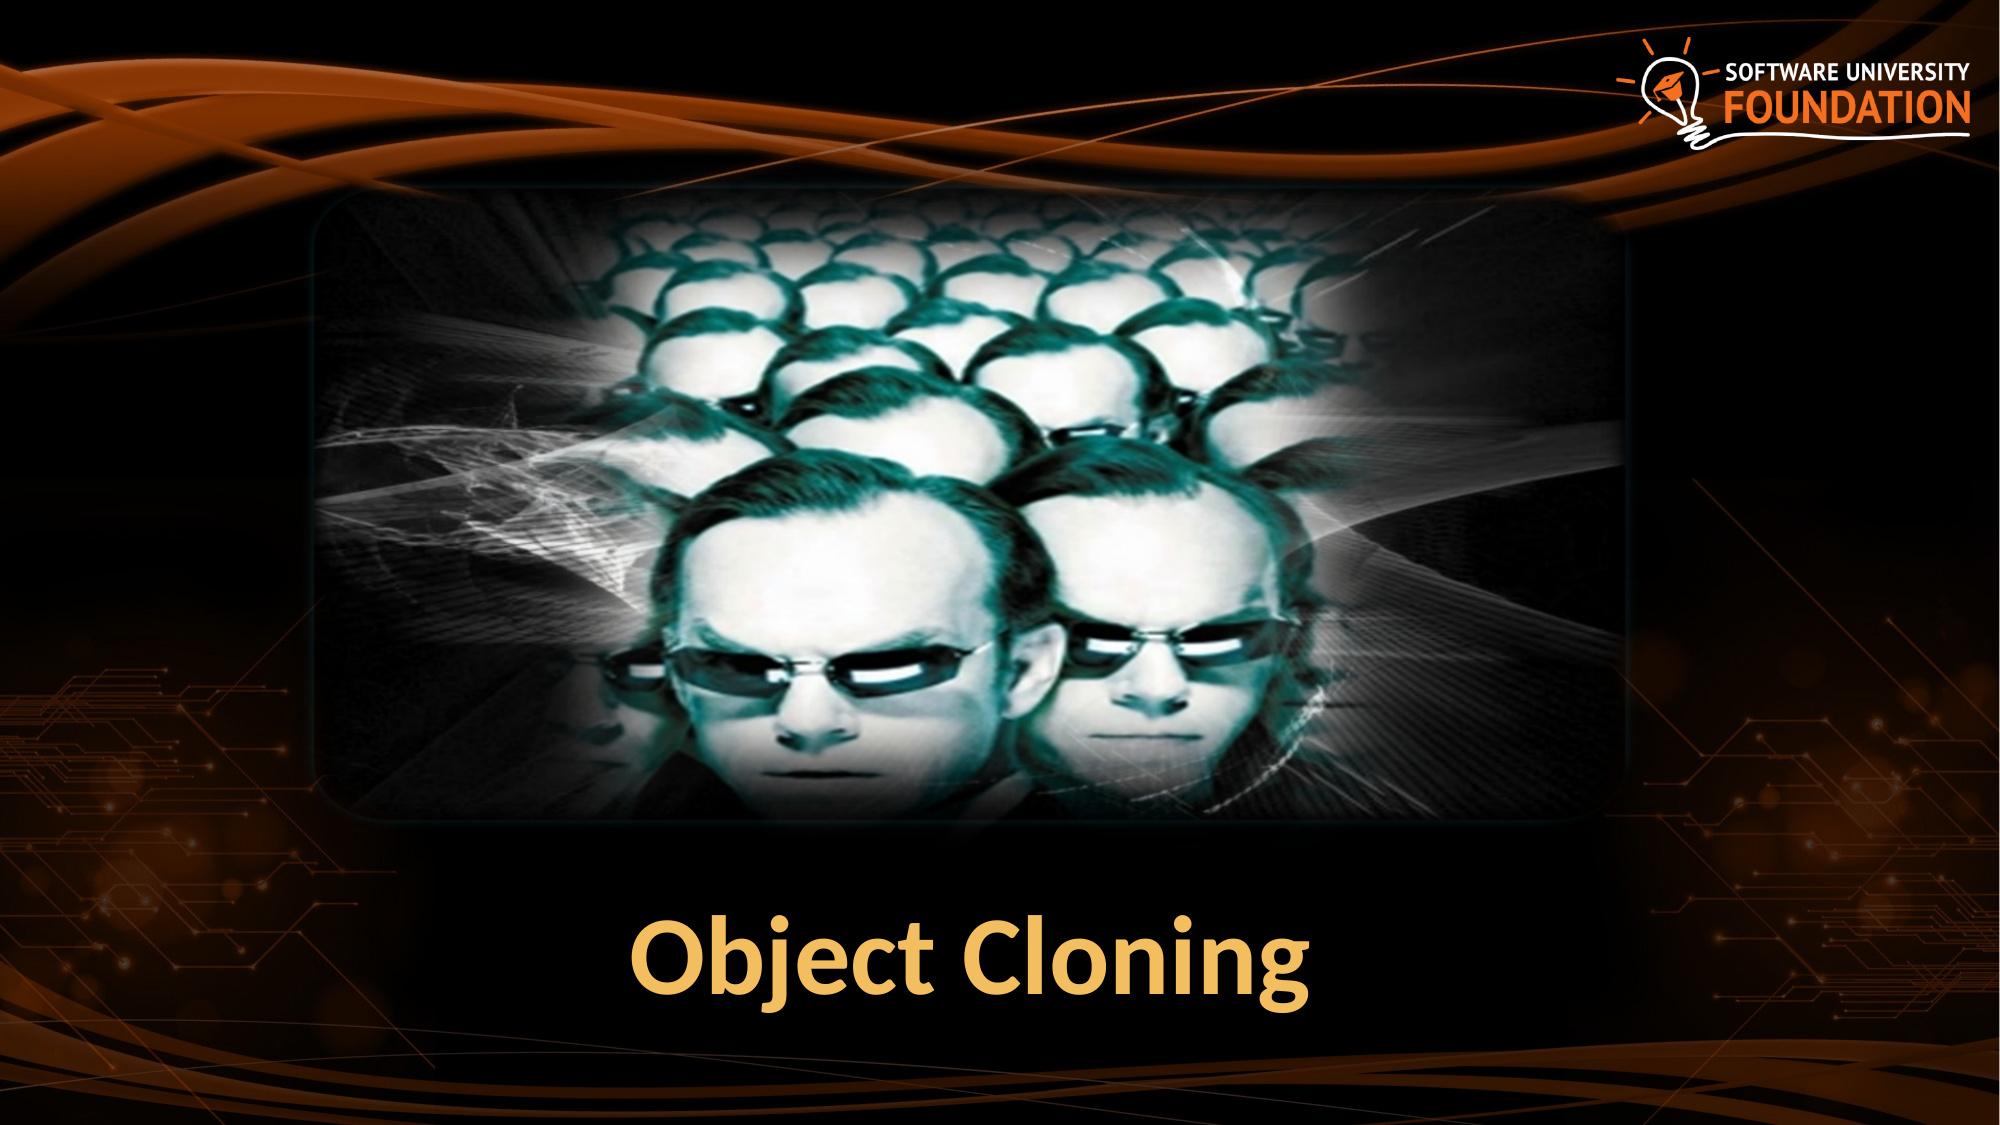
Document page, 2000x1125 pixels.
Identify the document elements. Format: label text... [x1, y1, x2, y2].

title Object Cloning [237, 890, 1704, 1025]
picture [0, 0, 2000, 1125]
